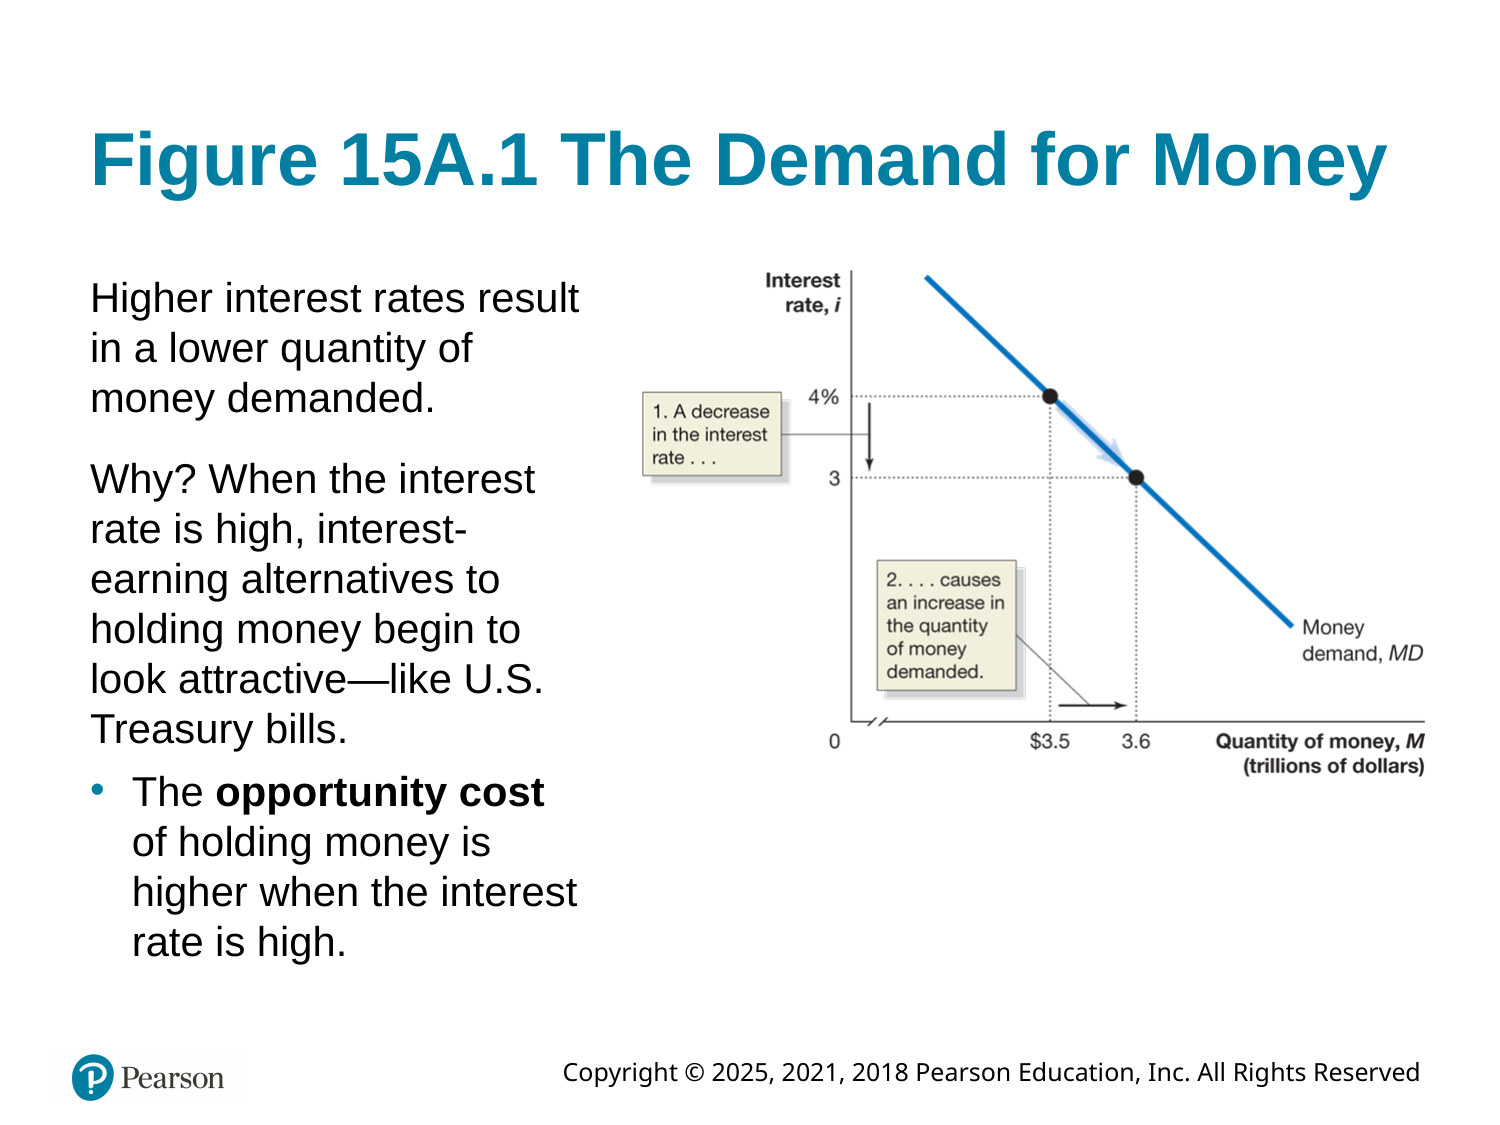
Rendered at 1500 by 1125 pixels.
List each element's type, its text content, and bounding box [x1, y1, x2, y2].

title Figure 15A.1 The Demand for Money [75, 35, 1425, 216]
list Higher interest rates result in a lower quantity of money demanded. Why? When the interest rate is high, interest-earning alternatives to holding money begin to look attractive—like U.S. Treasury bills. The opportunity cost of holding money is higher when the interest rate is high. [75, 255, 605, 1018]
picture [51, 1053, 245, 1102]
picture [642, 270, 1426, 777]
